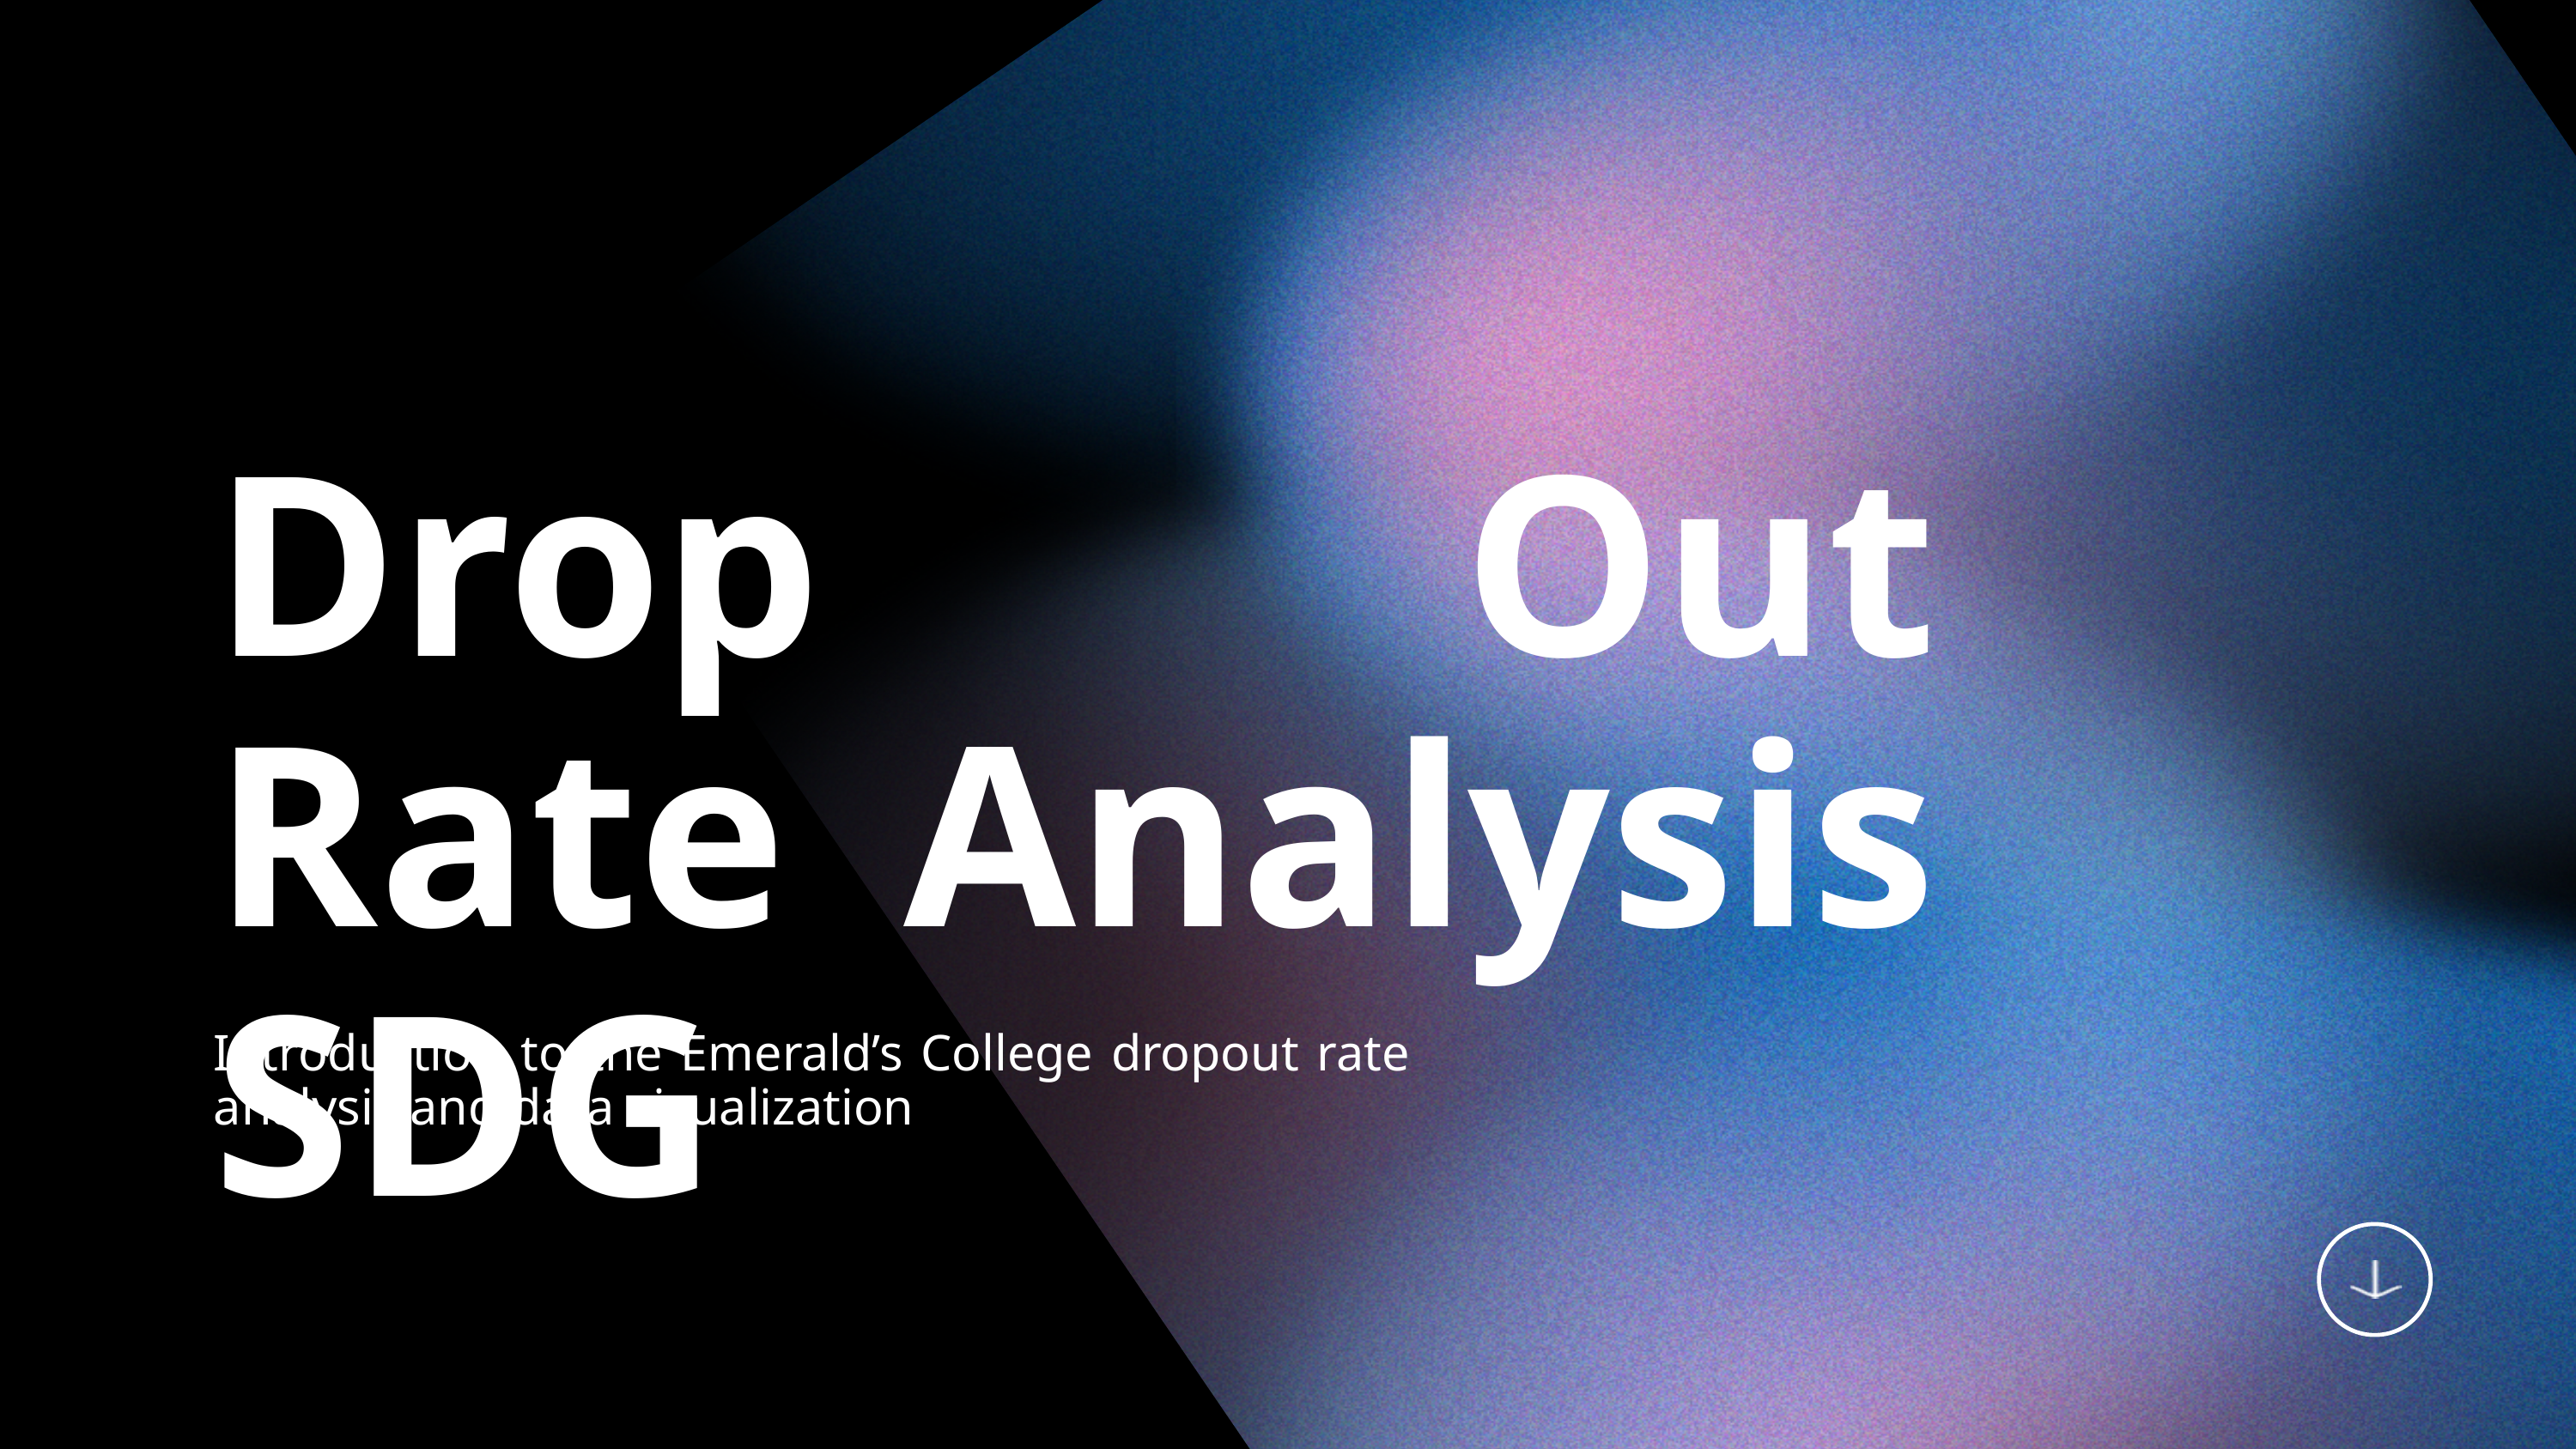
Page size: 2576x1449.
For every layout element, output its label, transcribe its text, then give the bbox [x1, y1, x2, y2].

text_box [528, 0, 2576, 1449]
text_box Introduction to the Emerald’s College dropout rate analysis and data visualization [213, 1028, 1411, 1135]
text_box Drop Out Rate Analysis SDG [213, 436, 1937, 1247]
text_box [2318, 1223, 2432, 1336]
